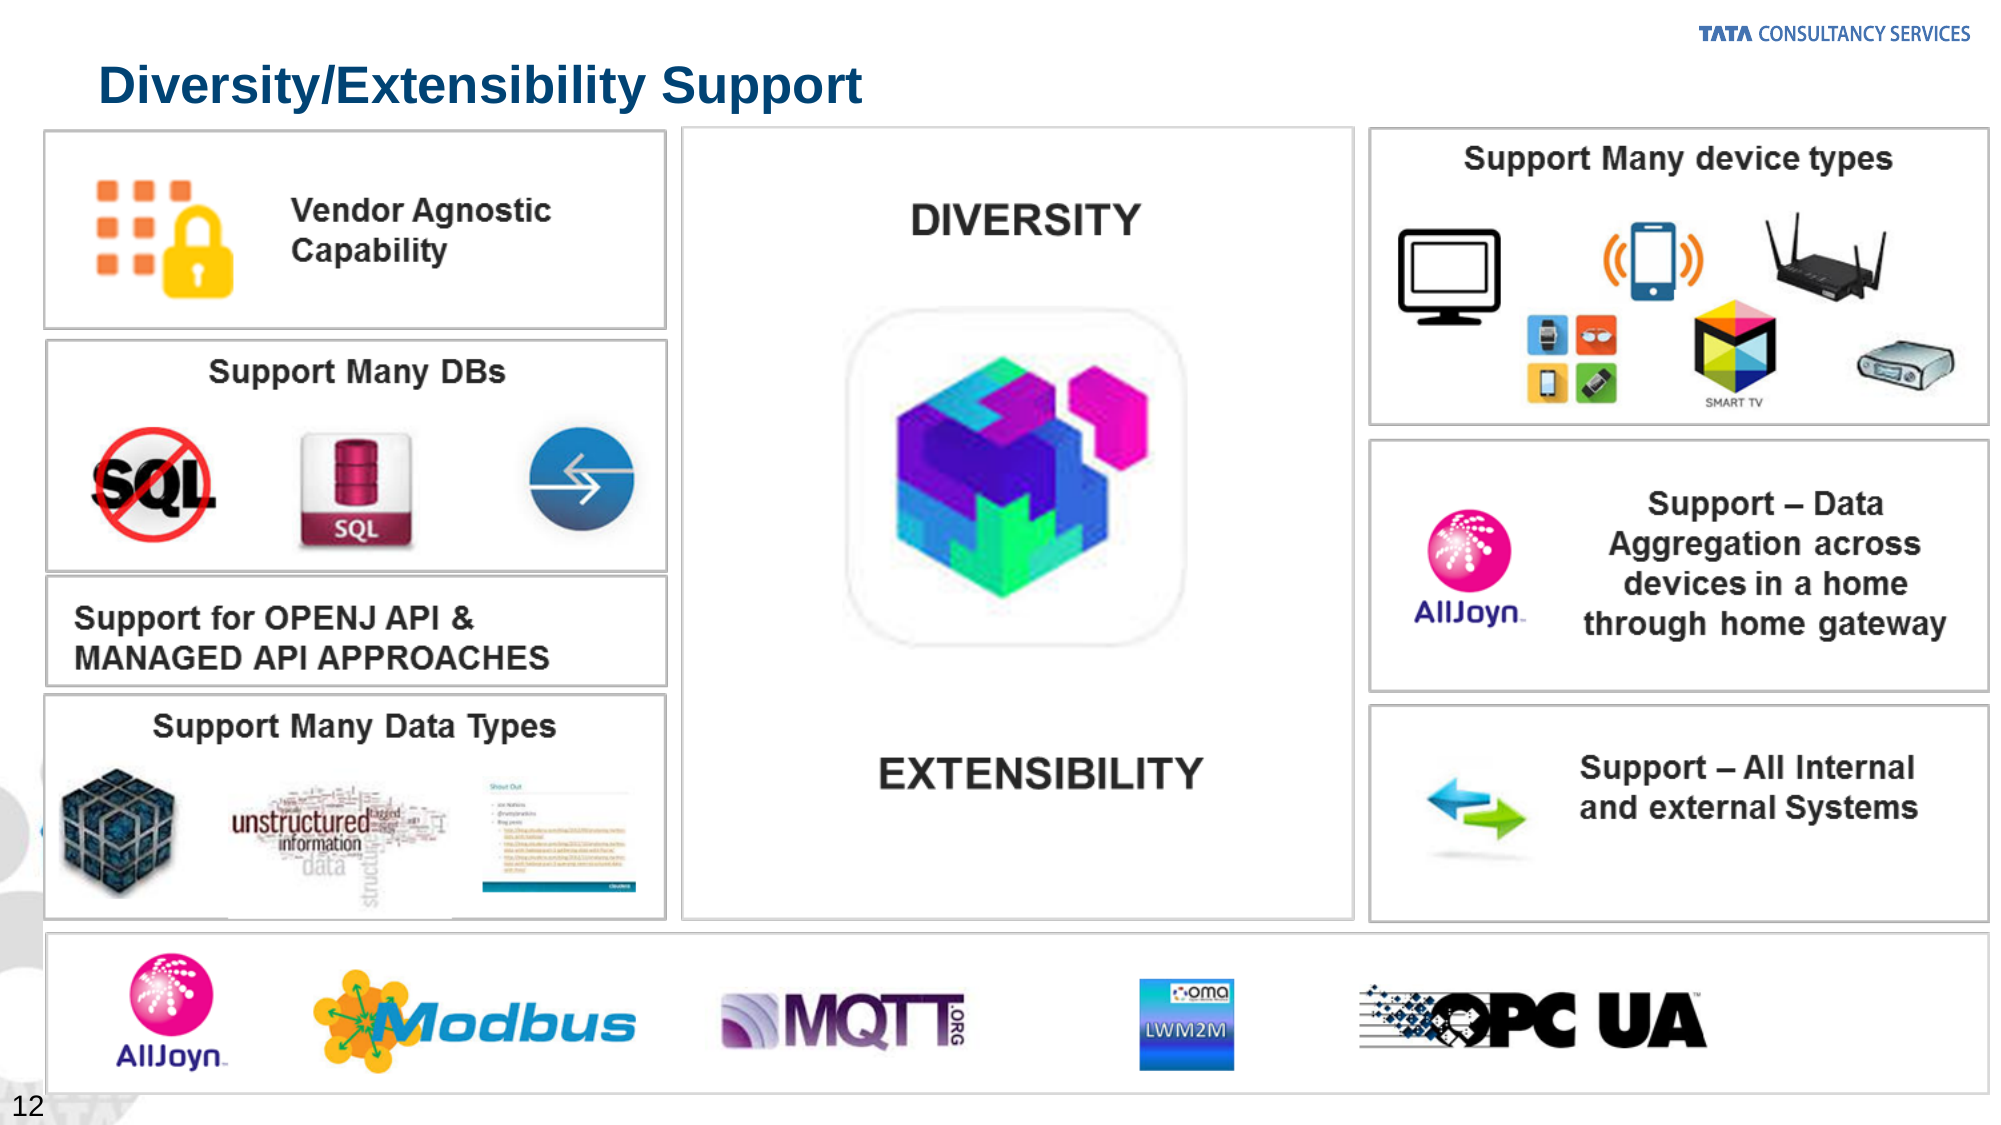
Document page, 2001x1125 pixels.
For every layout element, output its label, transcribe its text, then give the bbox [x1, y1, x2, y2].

picture [0, 0, 2001, 1125]
title Diversity/Extensibility Support [83, 43, 1734, 123]
